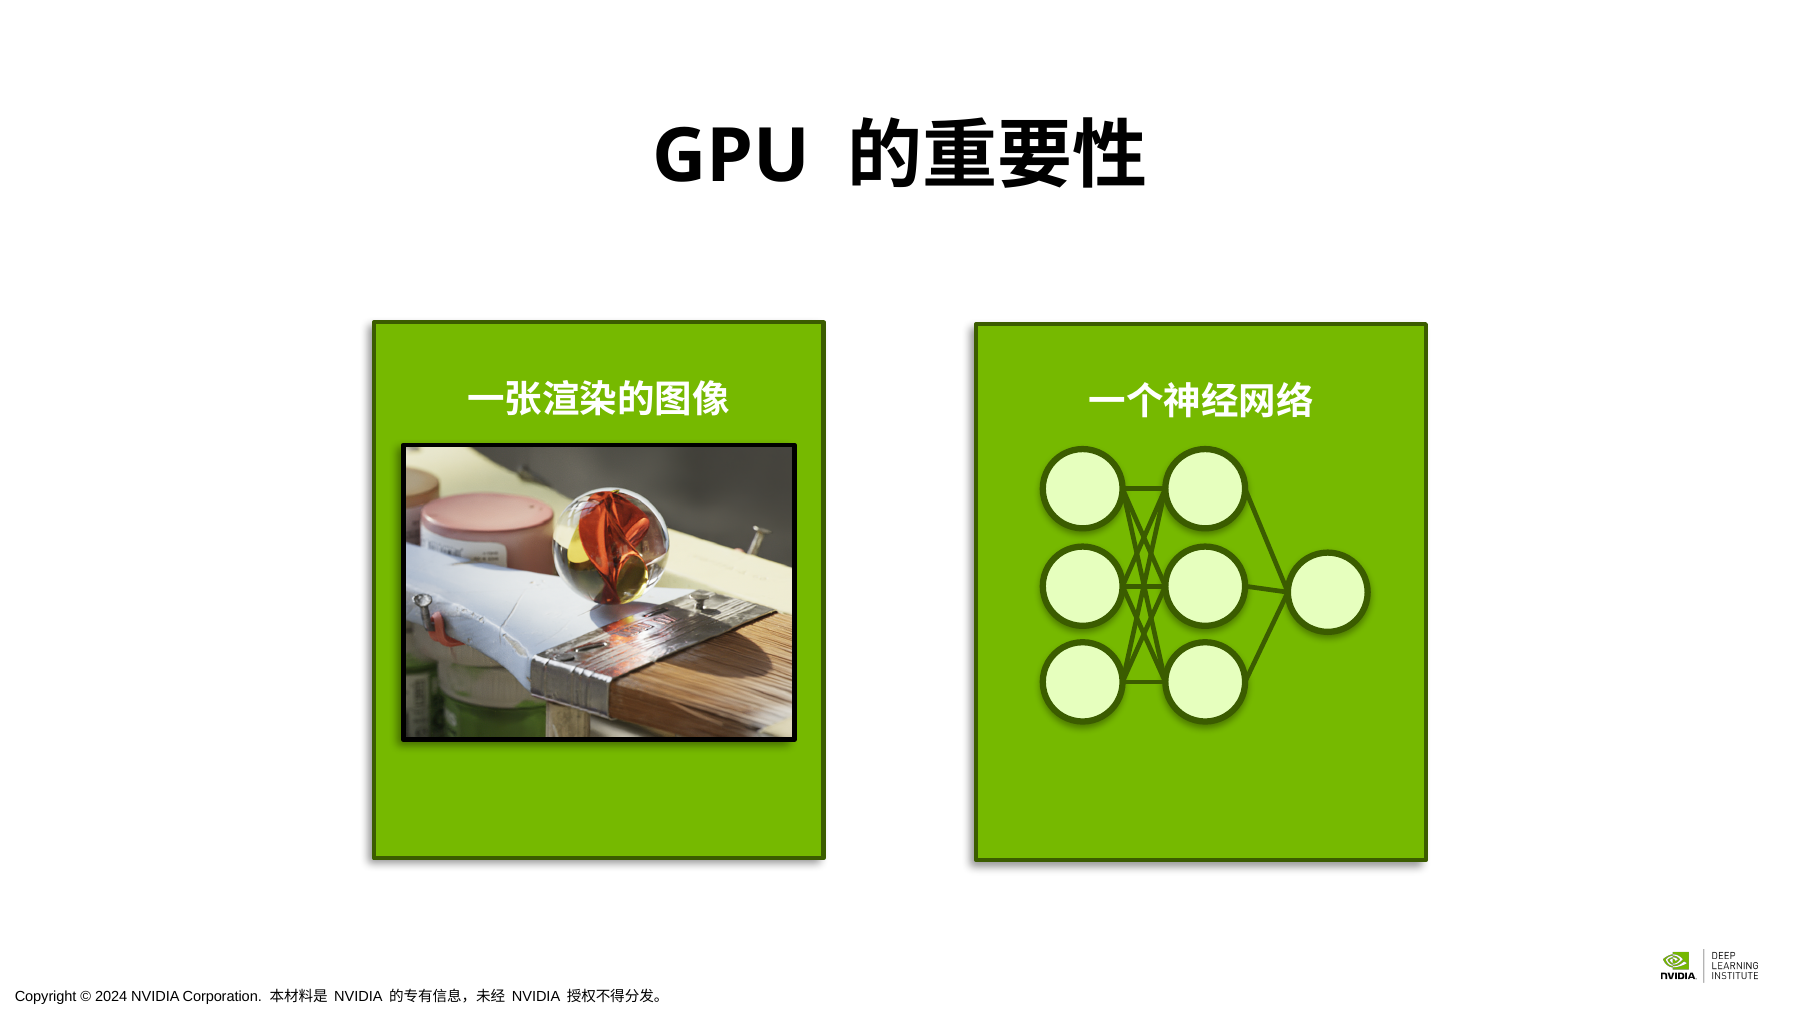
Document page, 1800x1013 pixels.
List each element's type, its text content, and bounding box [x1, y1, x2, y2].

picture [1661, 949, 1758, 983]
title GPU 的重要性 [81, 108, 1719, 206]
text_box Copyright © 2024 NVIDIA Corporation. 本材料是 NVIDIA 的专有信息，未经 NVIDIA 授权不得分发。 [0, 979, 680, 1012]
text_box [976, 323, 1427, 861]
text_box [373, 322, 824, 859]
